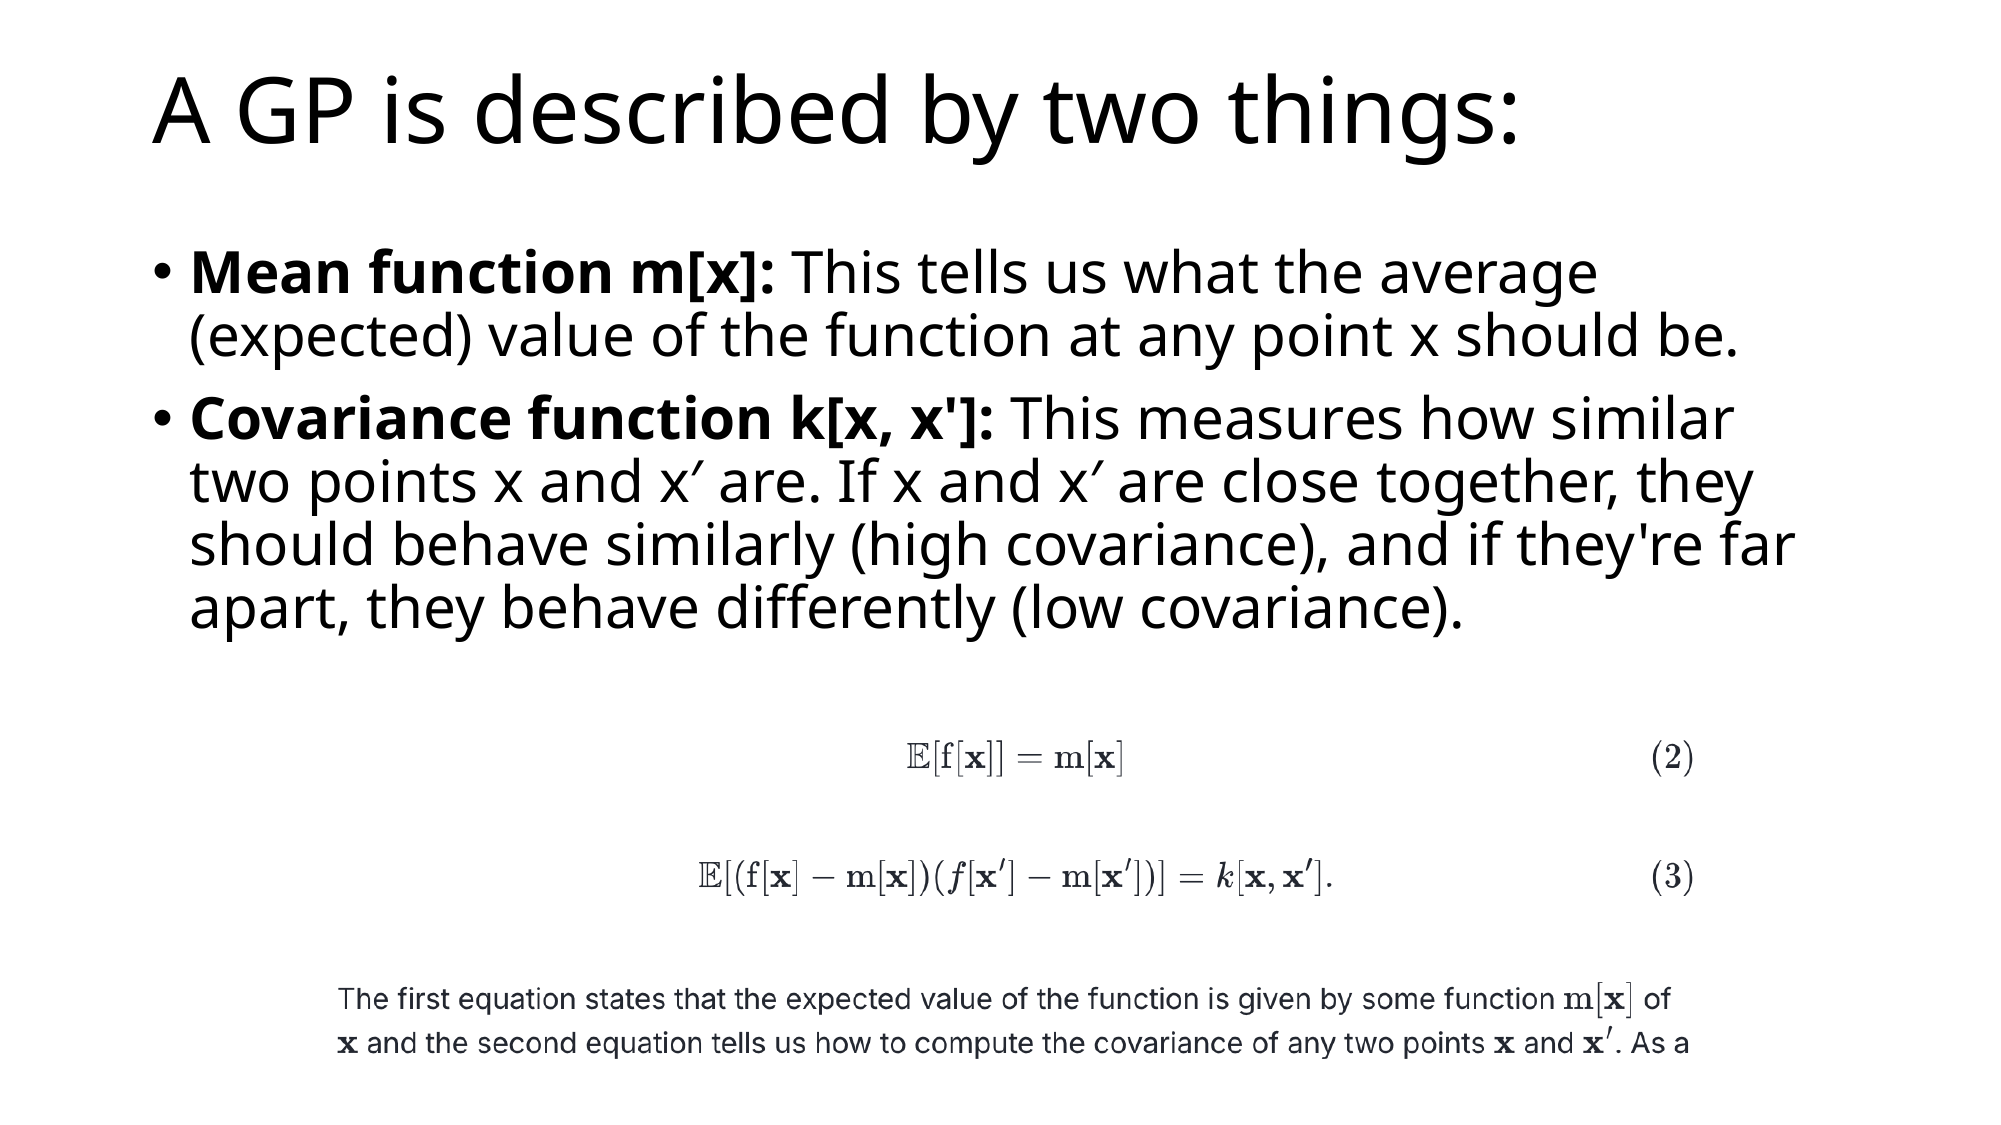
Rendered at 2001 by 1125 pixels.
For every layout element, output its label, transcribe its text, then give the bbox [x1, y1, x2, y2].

list Mean function m[x]: This tells us what the average (expected) value of the function at any point x should be. Covariance function k[x, x']: This measures how similar two points x and x′ are. If x and x′ are close together, they should behave similarly (high covariance), and if they're far apart, they behave differently (low covariance). [137, 235, 1863, 949]
picture [295, 693, 1705, 1066]
title A GP is described by two things: [137, 59, 1863, 235]
